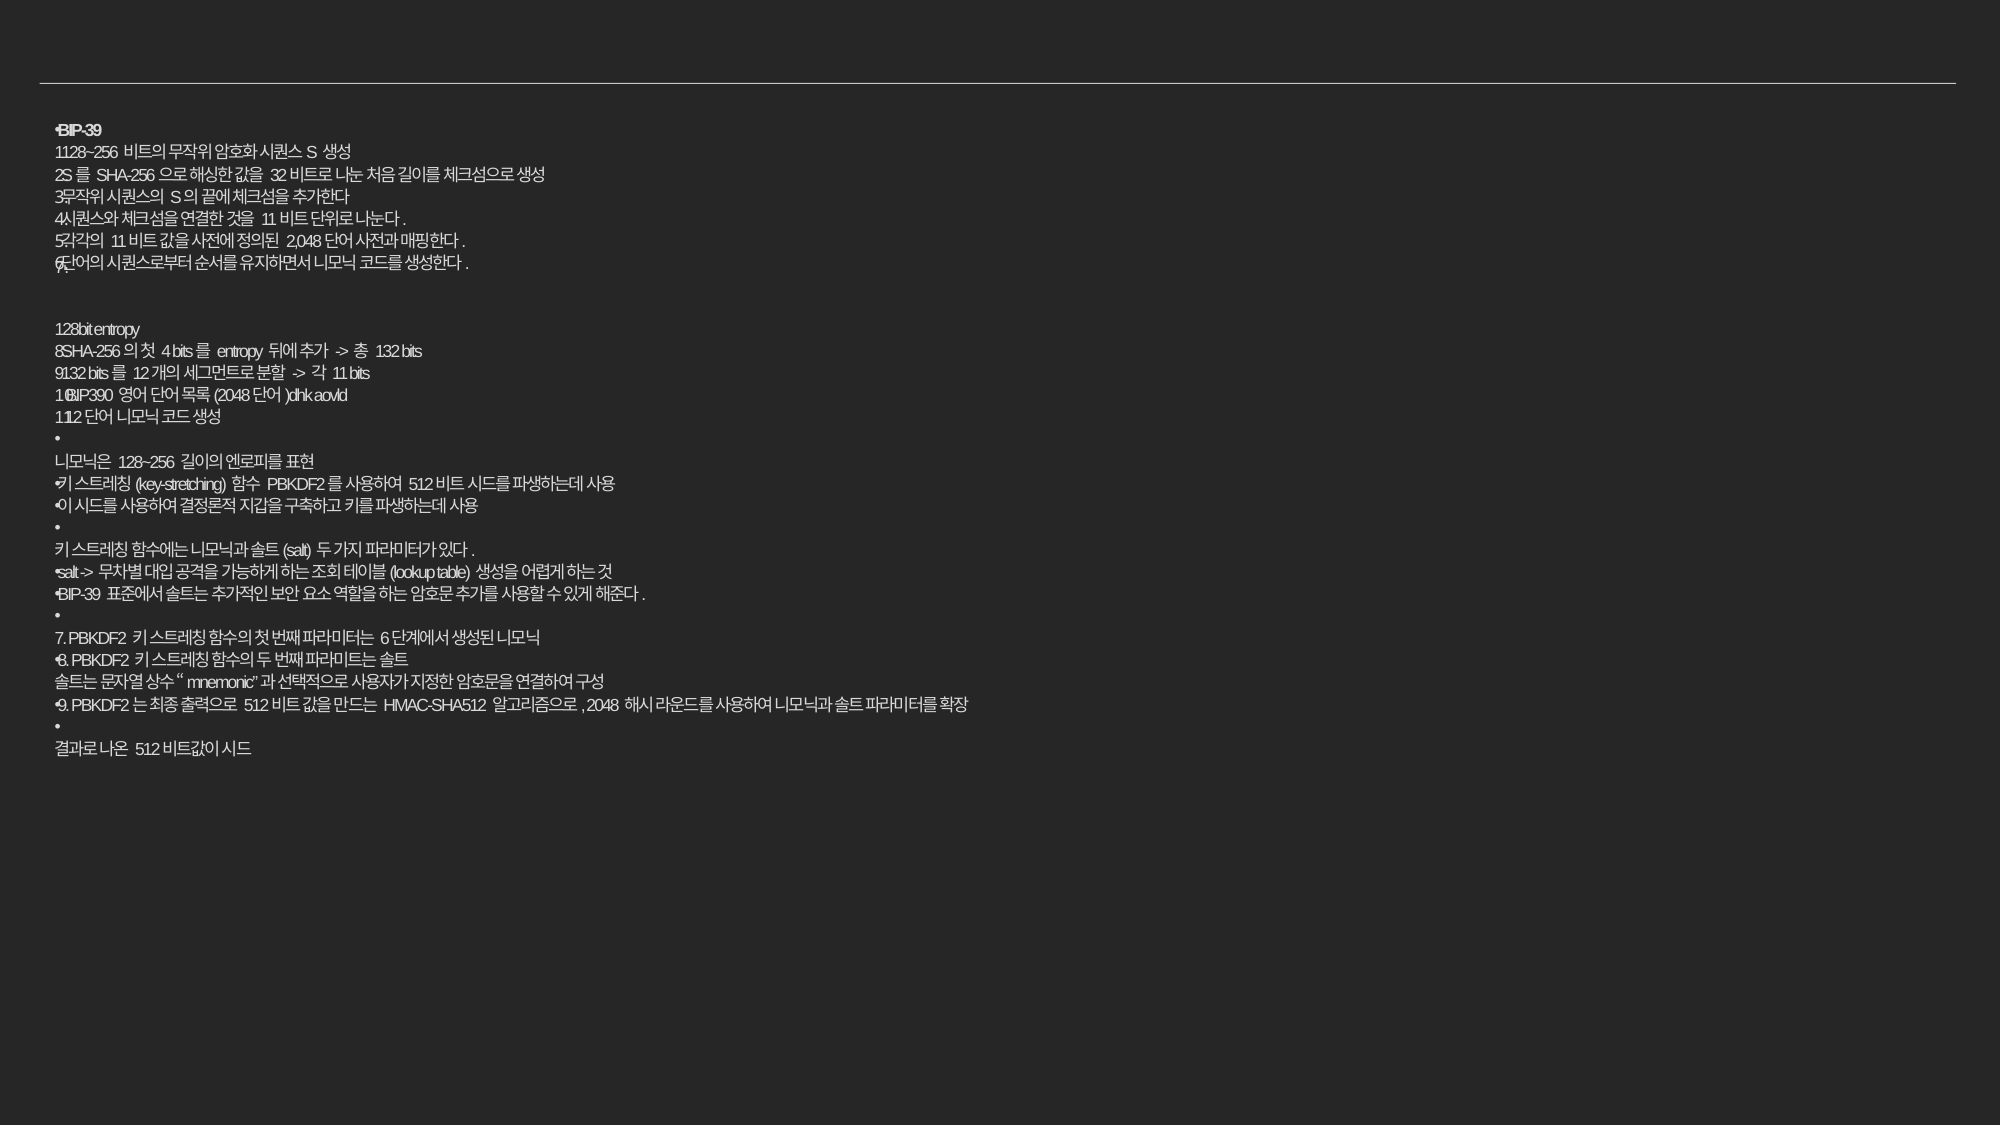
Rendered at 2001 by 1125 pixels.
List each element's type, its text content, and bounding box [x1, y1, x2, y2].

list BIP-39 128~256 비트의 무작위 암호화 시퀀스S 생성 S를 SHA-256으로 해싱한 값을 32비트로 나눈 처음 길이를 체크섬으로 생성 무작위 시퀀스의 S의 끝에 체크섬을 추가한다 시퀀스와 체크섬을 연결한 것을 11비트 단위로 나눈다. 각각의 11비트 값을 사전에 정의된 2,048단어 사전과 매핑한다. 단어의 시퀀스로부터 순서를 유지하면서 니모닉 코드를 생성한다. 128bit entropy SHA-256의 첫 4 bits를 entropy 뒤에 추가 -> 총 132 bits 132 bits를 12개의 세그먼트로 분할 -> 각 11 bits BIP390 영어 단어 목록(2048단어)dhk aovld 12단어 니모닉 코드 생성 니모닉은 128~256 길이의 엔로피를 표현 키 스트레칭(key-stretching) 함수 PBKDF2를 사용하여 512비트 시드를 파생하는데 사용 이 시드를 사용하여 결정론적 지갑을 구축하고 키를 파생하는데 사용 키 스트레칭 함수에는 니모닉과 솔트(salt) 두 가지 파라미터가 있다. salt -> 무차별 대입 공격을 가능하게 하는 조회 테이블(lookup table) 생성을 어렵게 하는 것 BIP-39 표준에서 솔트는 추가적인 보안 요소 역할을 하는 암호문 추가를 사용할 수 있게 해준다. 7. PBKDF2 키 스트레칭 함수의 첫 번째 파라미터는 6단계에서 생성된 니모닉 8. PBKDF2 키 스트레칭 함수의 두 번째 파라미트는 솔트 솔트는 문자열 상수 “mnemonic”과 선택적으로 사용자가 지정한 암호문을 연결하여 구성 9. PBKDF2는 최종 출력으로 512비트 값을 만드는 HMAC-SHA512 알고리즘으로, 2048 해시 라운드를 사용하여 니모닉과 솔트 파라미터를 확장 결과로 나온 512비트값이 시드 [39, 110, 1957, 825]
